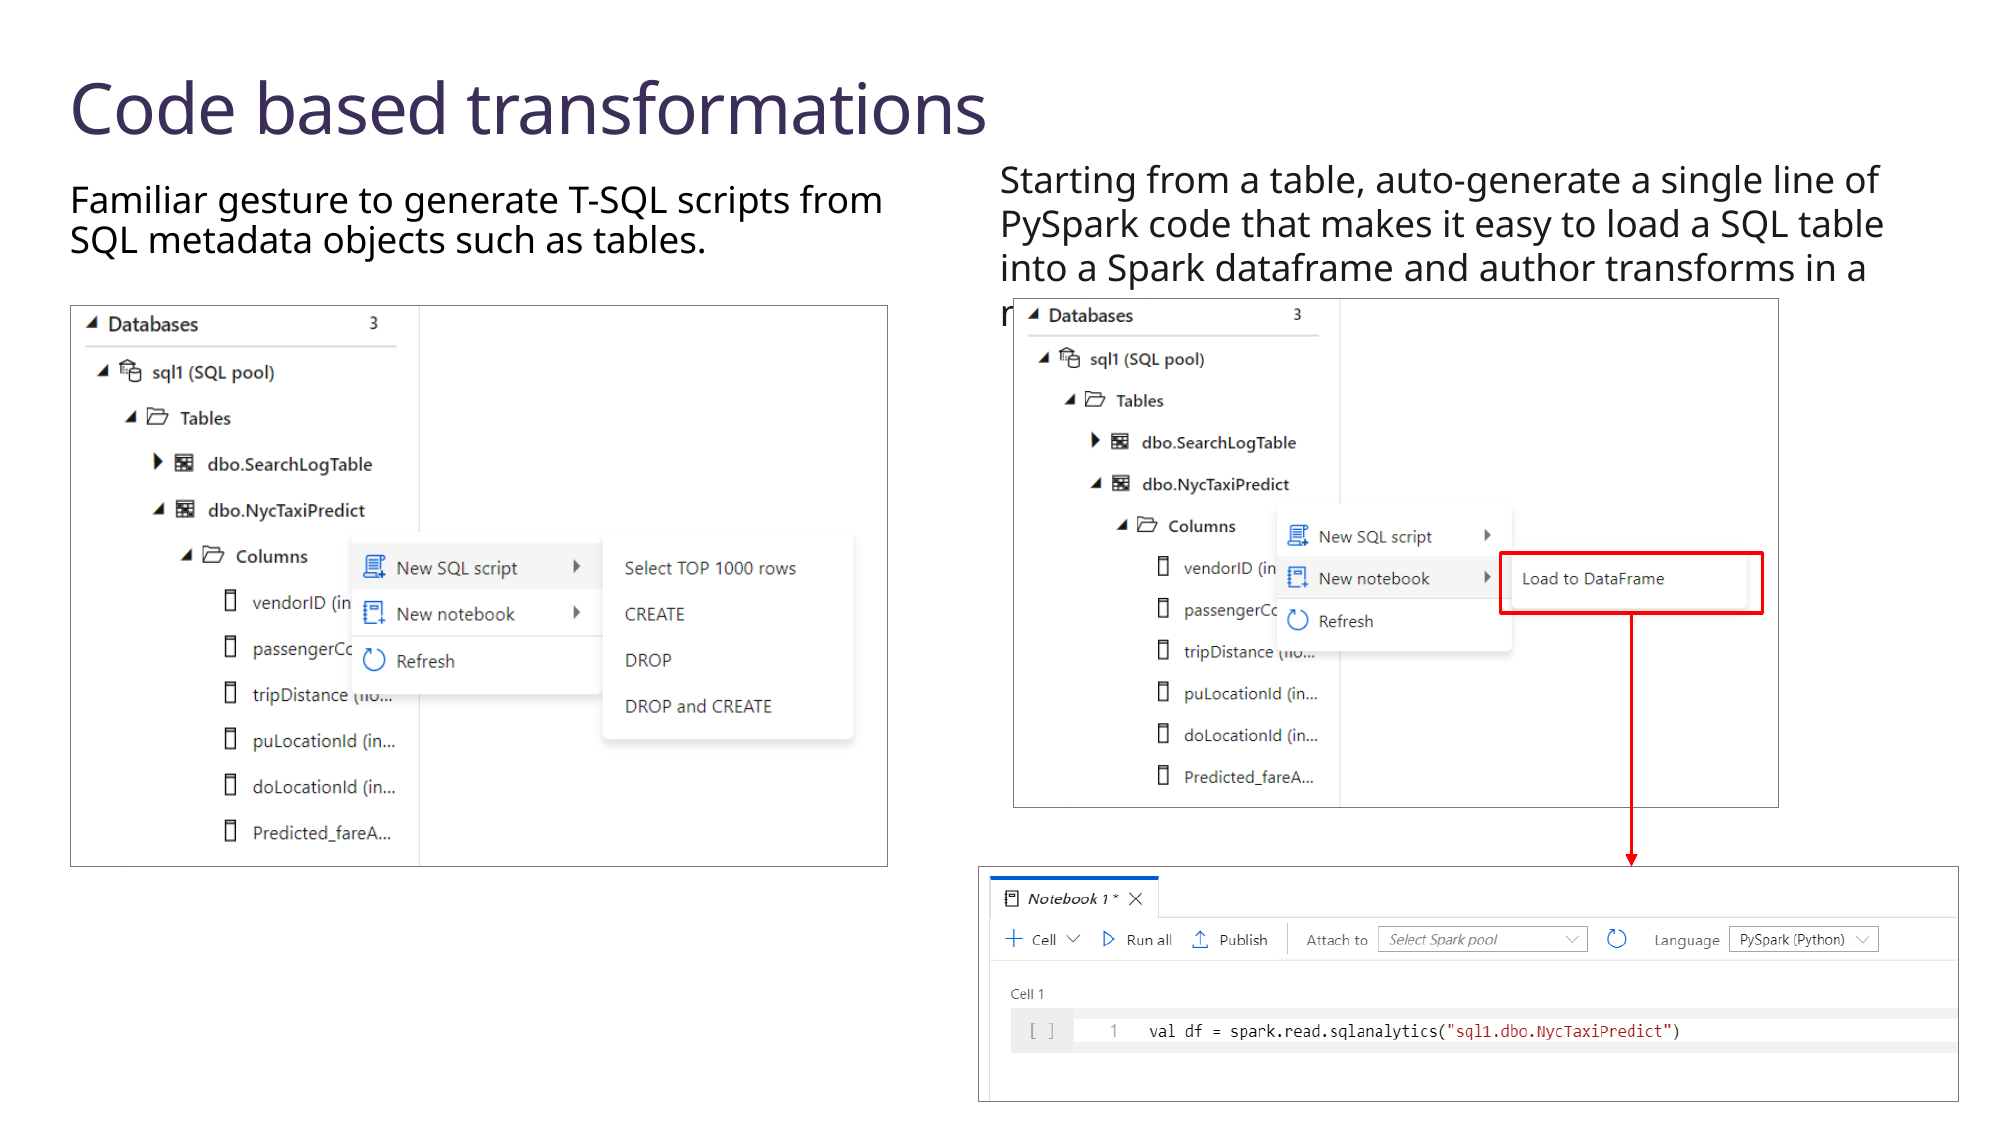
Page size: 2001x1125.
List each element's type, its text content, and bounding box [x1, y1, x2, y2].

title Code based transformations [69, 36, 1959, 161]
picture [1013, 298, 1779, 808]
text_box Starting from a table, auto-generate a single line of PySpark code that makes it easy to load a SQL table into a Spark dataframe​ and author transforms in a notebook. [999, 156, 1958, 234]
picture [69, 305, 888, 867]
list Familiar gesture to generate T-SQL scripts from SQL metadata objects such as tables. [70, 182, 960, 259]
picture [977, 866, 1959, 1102]
